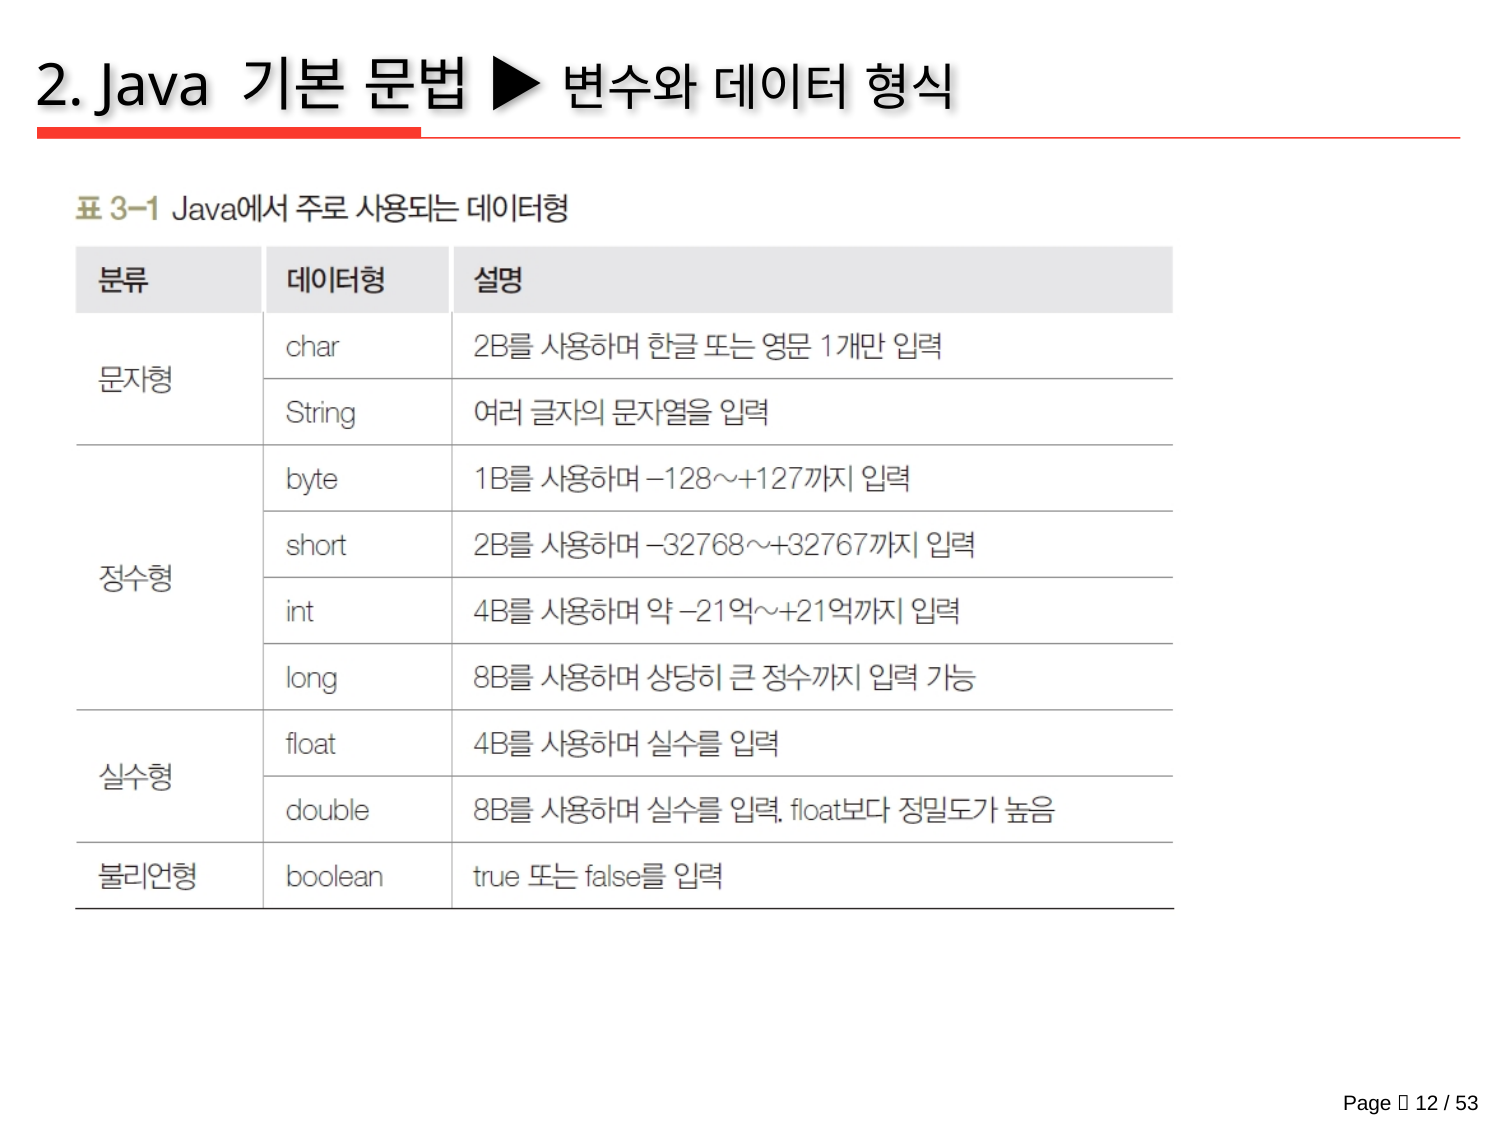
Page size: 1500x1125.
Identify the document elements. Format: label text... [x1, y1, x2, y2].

title 2. Java 기본 문법 ▶ 변수와 데이터 형식 [35, 47, 1434, 142]
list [69, 187, 1182, 918]
